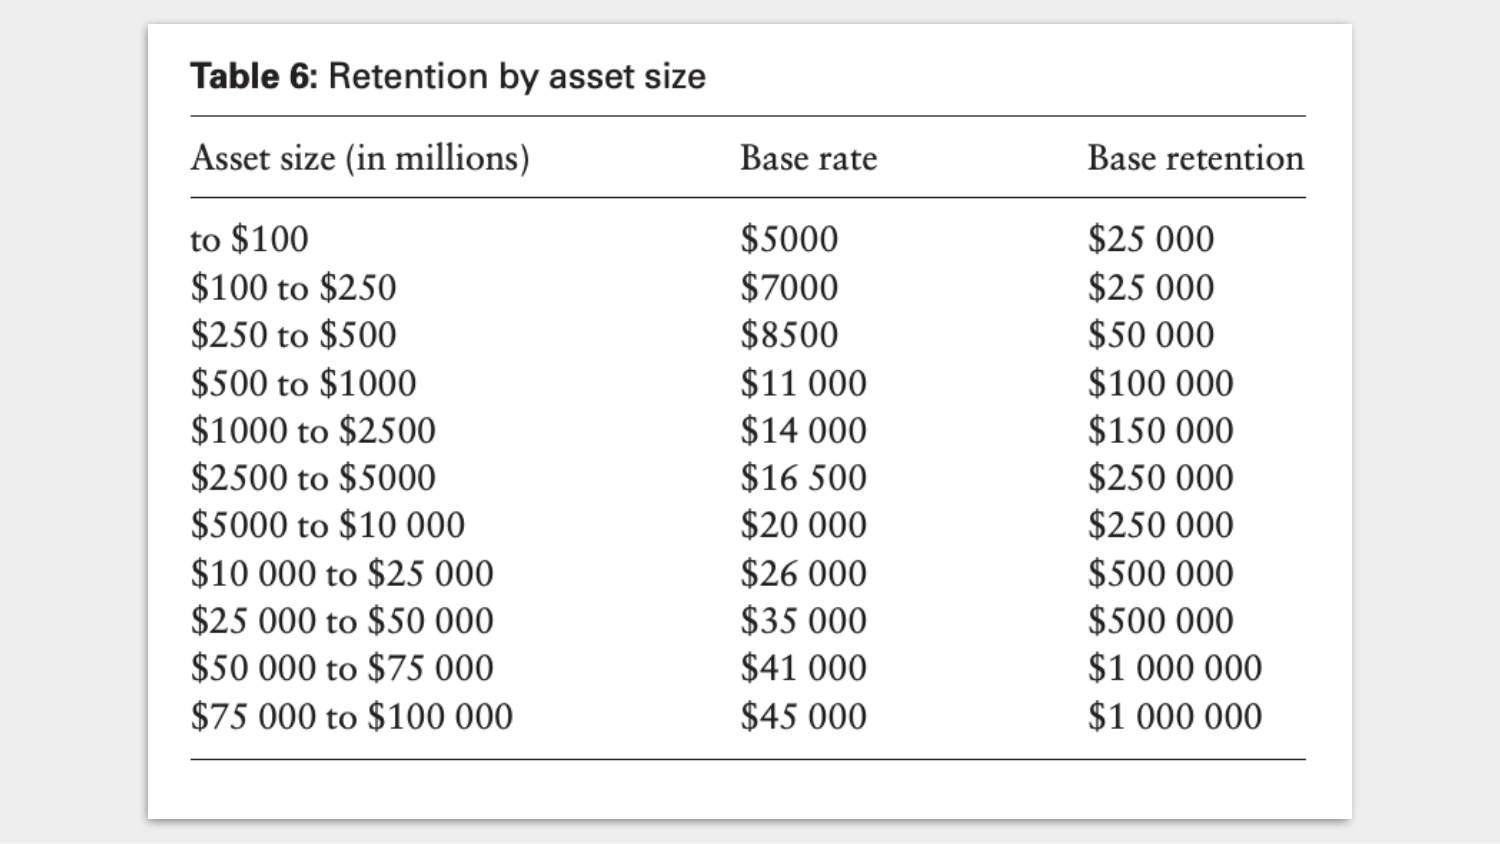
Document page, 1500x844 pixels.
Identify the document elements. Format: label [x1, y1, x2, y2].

text_box [0, 0, 1500, 844]
picture [148, 24, 1352, 819]
